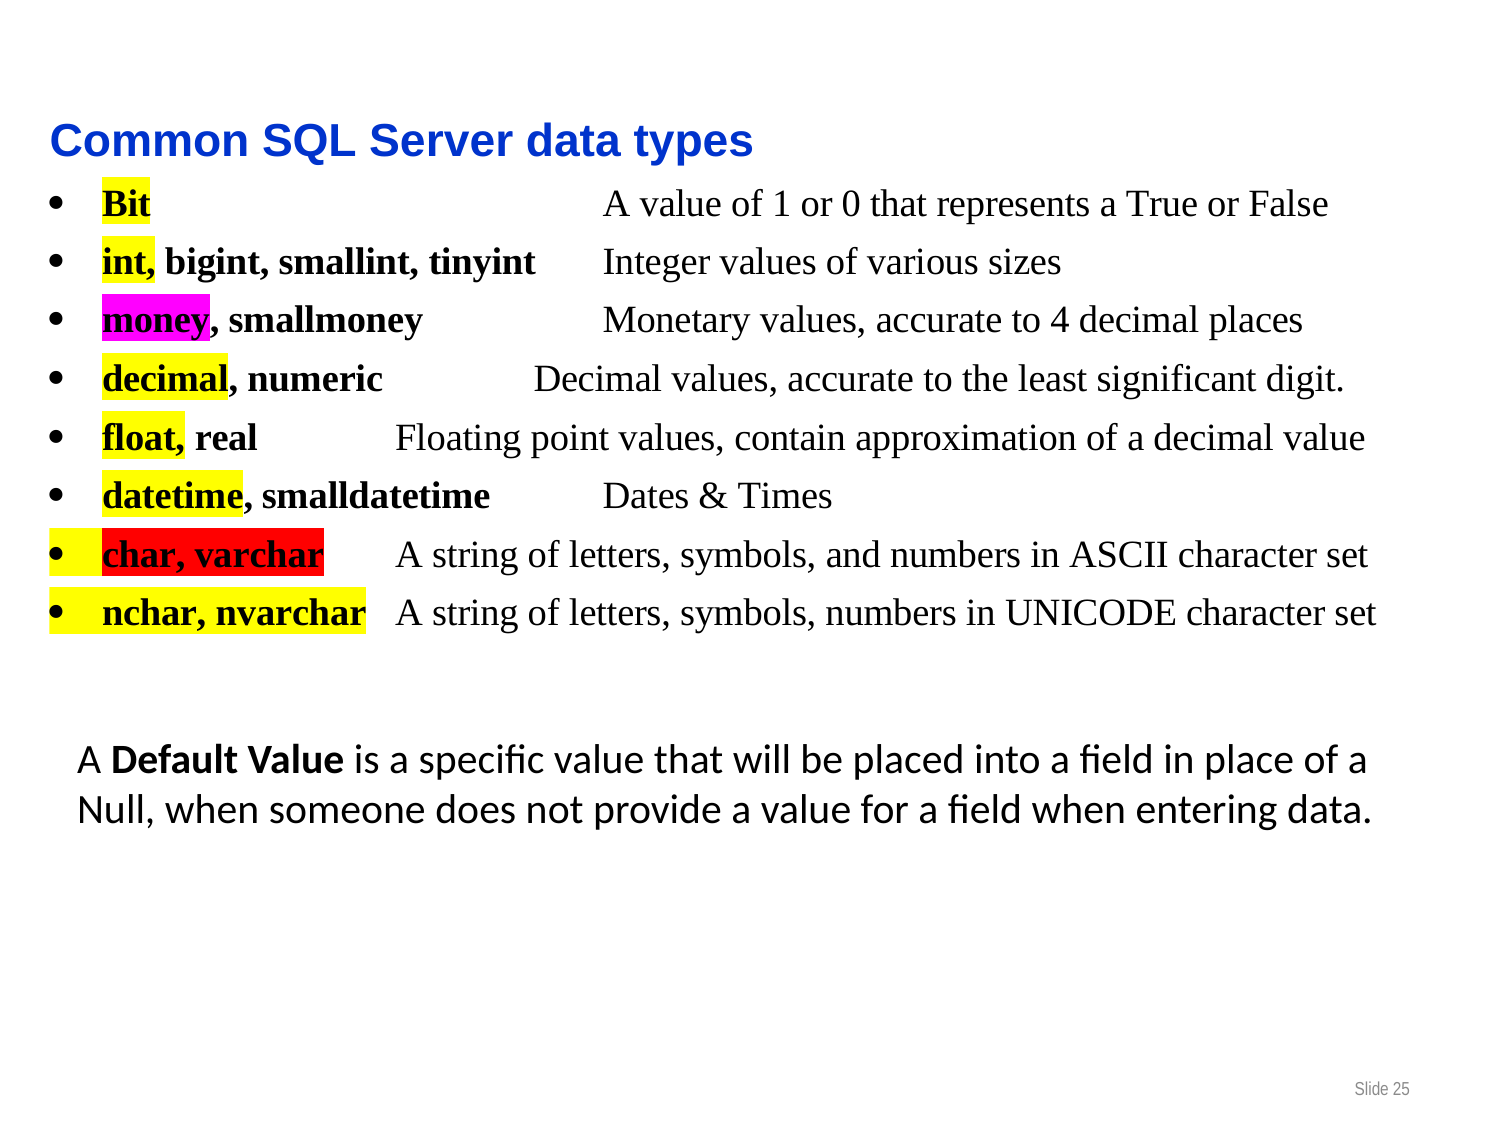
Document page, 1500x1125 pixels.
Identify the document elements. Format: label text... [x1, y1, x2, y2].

slide_number Slide 25 [1074, 1042, 1425, 1103]
text_box A Default Value is a specific value that will be placed into a field in place of a Null, when someone does not provide a value for a field when entering data. [62, 798, 1425, 840]
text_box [49, 112, 1454, 790]
